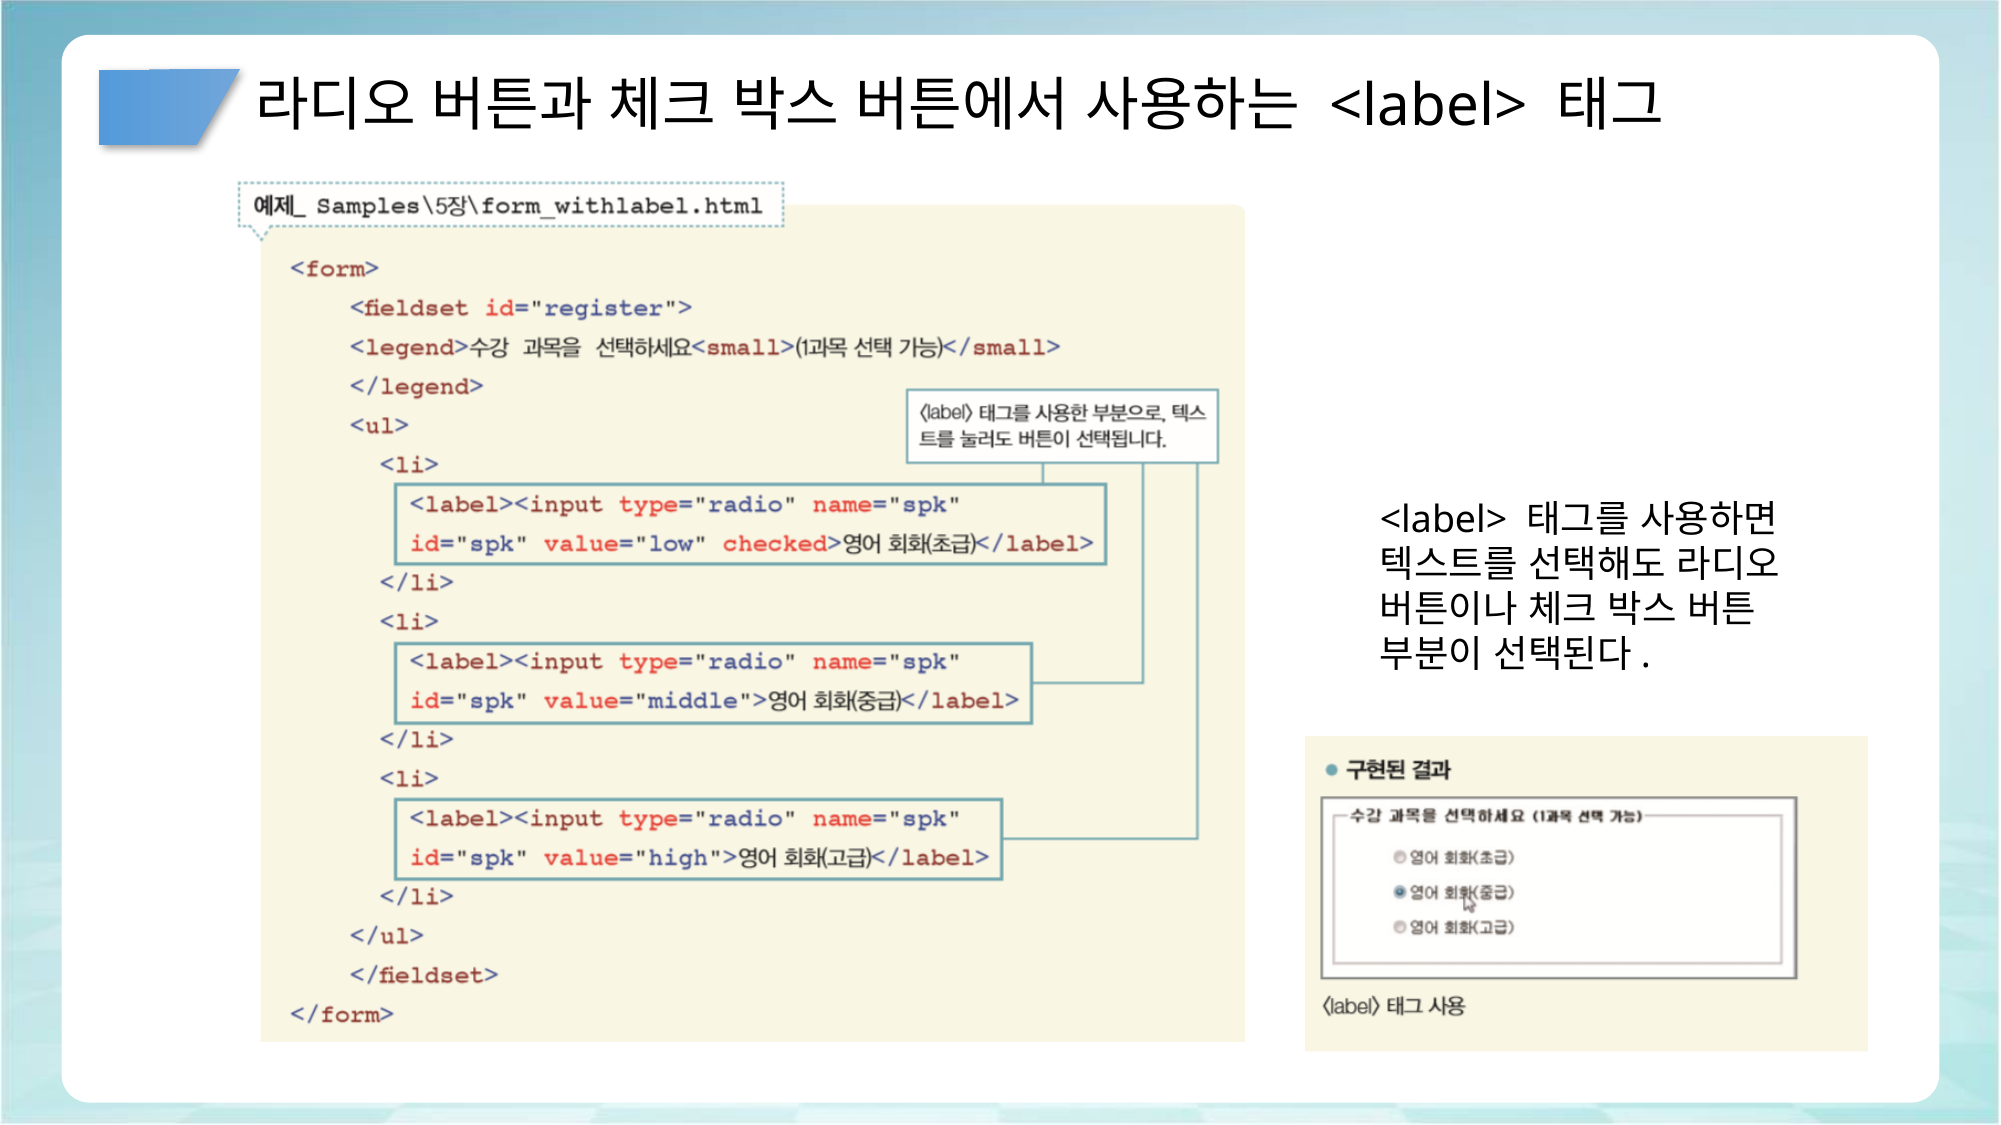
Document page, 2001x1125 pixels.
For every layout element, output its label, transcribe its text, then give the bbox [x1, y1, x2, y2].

title 라디오 버튼과 체크 박스 버튼에서 사용하는 <label> 태그 [240, 49, 1809, 165]
text_box <label> 태그를 사용하면 텍스트를 선택해도 라디오 버튼이나 체크 박스 버튼 부분이 선택된다. [1365, 487, 1814, 683]
picture [0, 0, 2001, 1125]
